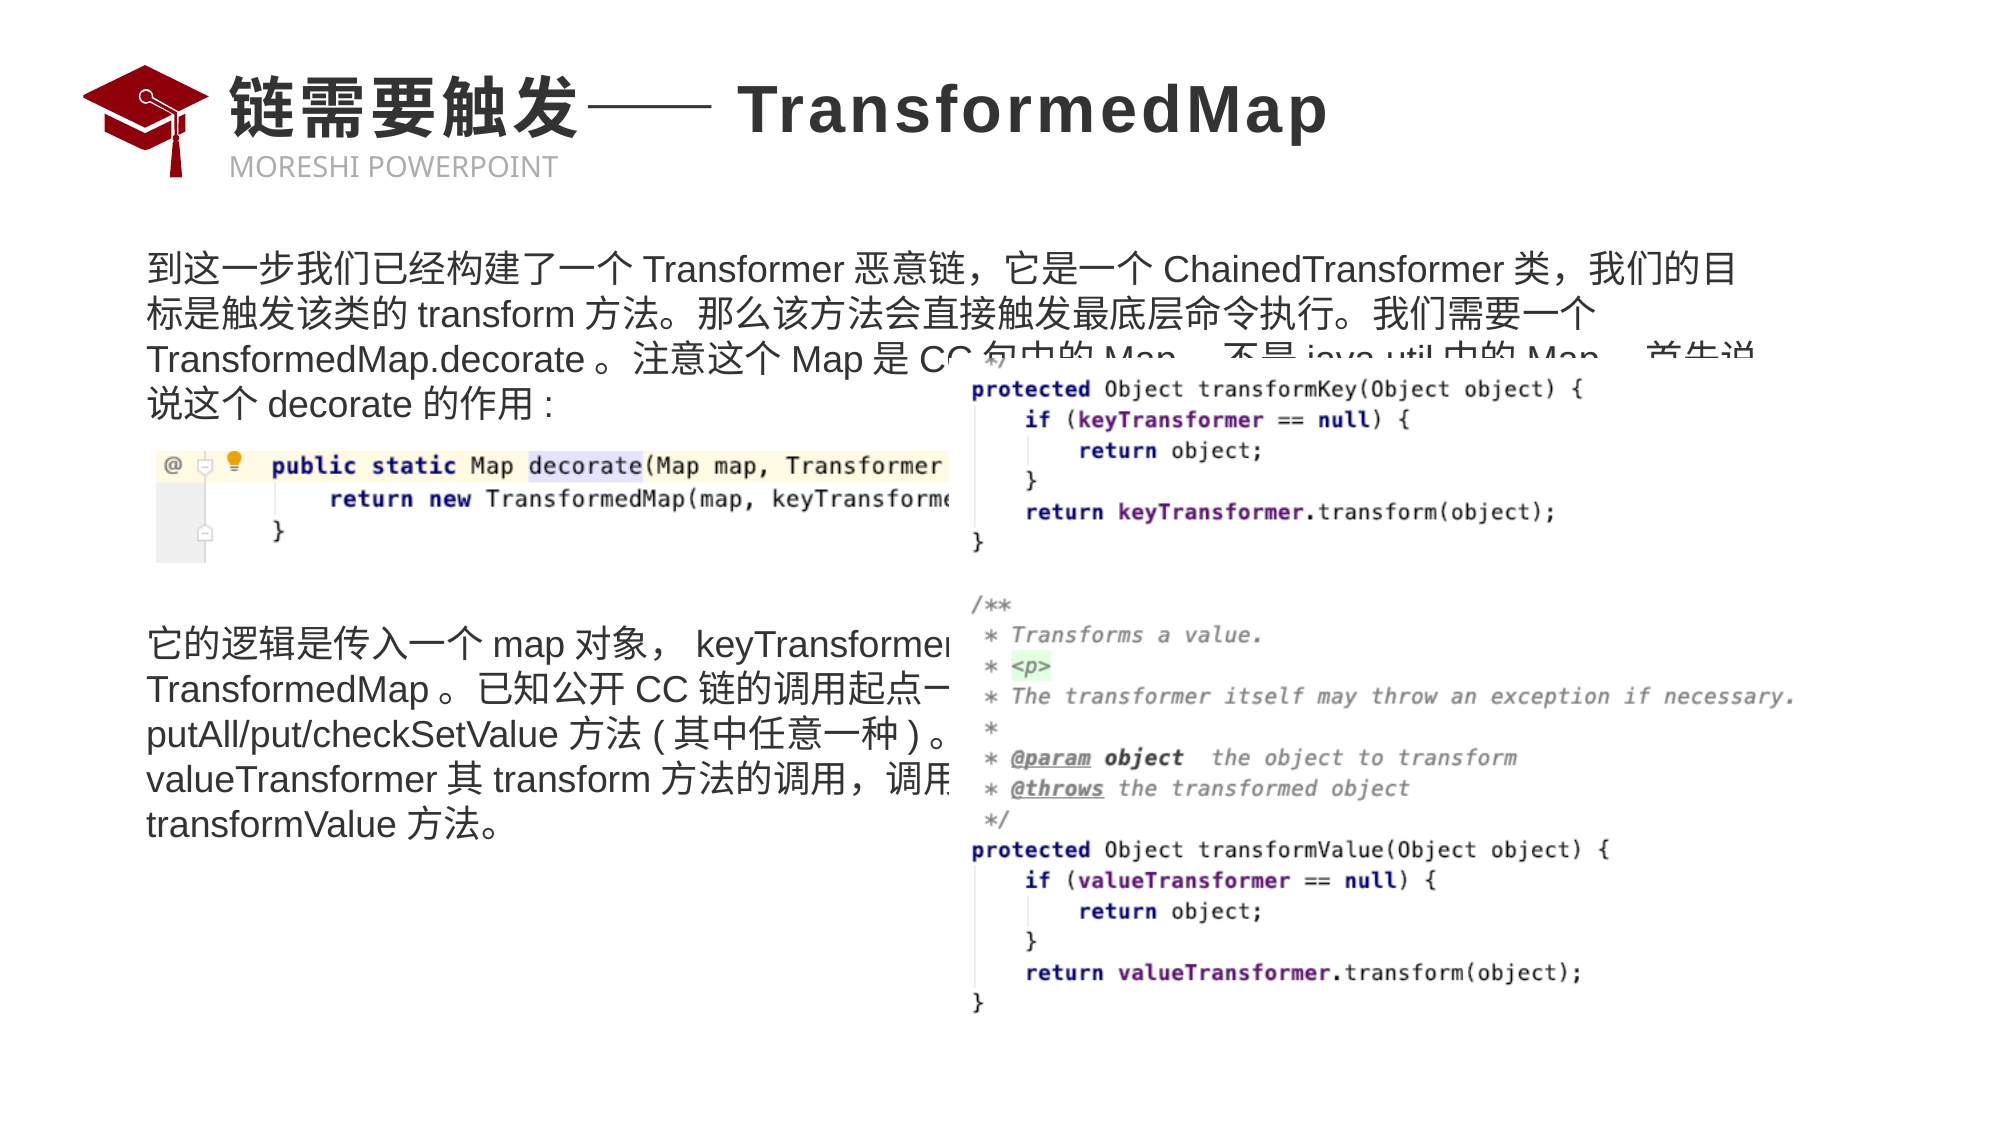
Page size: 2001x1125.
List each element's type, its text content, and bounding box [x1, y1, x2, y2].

picture [156, 358, 1824, 1023]
title 链需要触发——TransformedMap [213, 55, 1709, 168]
text_box 它的逻辑是传入一个map对象，keyTransformer数组，valueTransformer数组，然后构造一个TransformedMap。已知公开CC链的调用起点一般就在这里，即我们要触发TransformedMap的putAll/put/checkSetValue方法(其中任意一种)。因为这三种方法中存在对传入keyTransformer或valueTransformer其transform方法的调用，调用点追溯至该TransformedMap的transformKey和transformValue方法。 [131, 612, 949, 853]
text_box 到这一步我们已经构建了一个Transformer恶意链，它是一个ChainedTransformer类，我们的目标是触发该类的transform方法。那么该方法会直接触发最底层命令执行。我们需要一个TransformedMap.decorate。注意这个Map是CC包中的Map，不是java.util中的Map。首先说说这个decorate的作用: [131, 237, 1791, 433]
